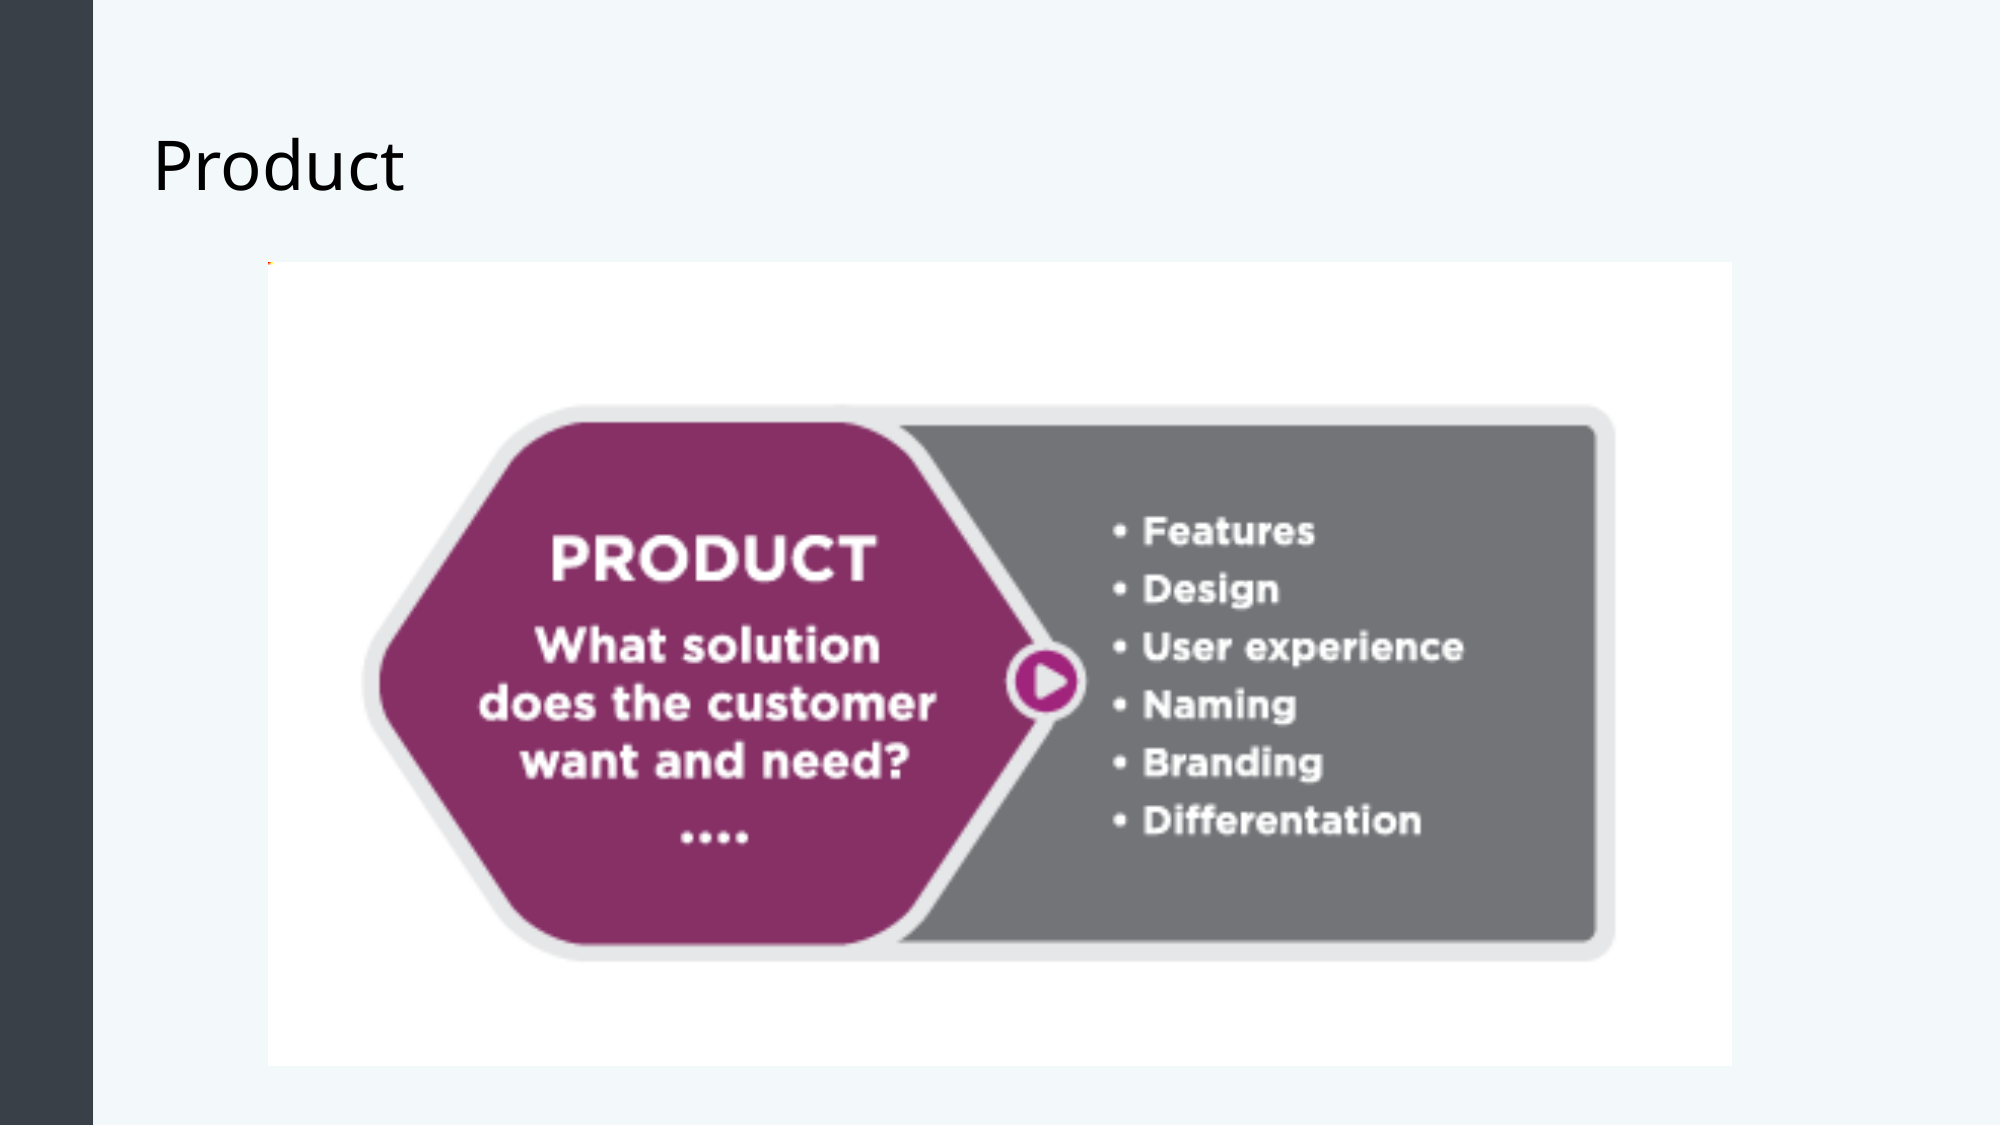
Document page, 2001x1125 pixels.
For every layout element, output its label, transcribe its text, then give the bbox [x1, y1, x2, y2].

picture [268, 262, 1732, 1066]
title Product [137, 59, 1863, 278]
